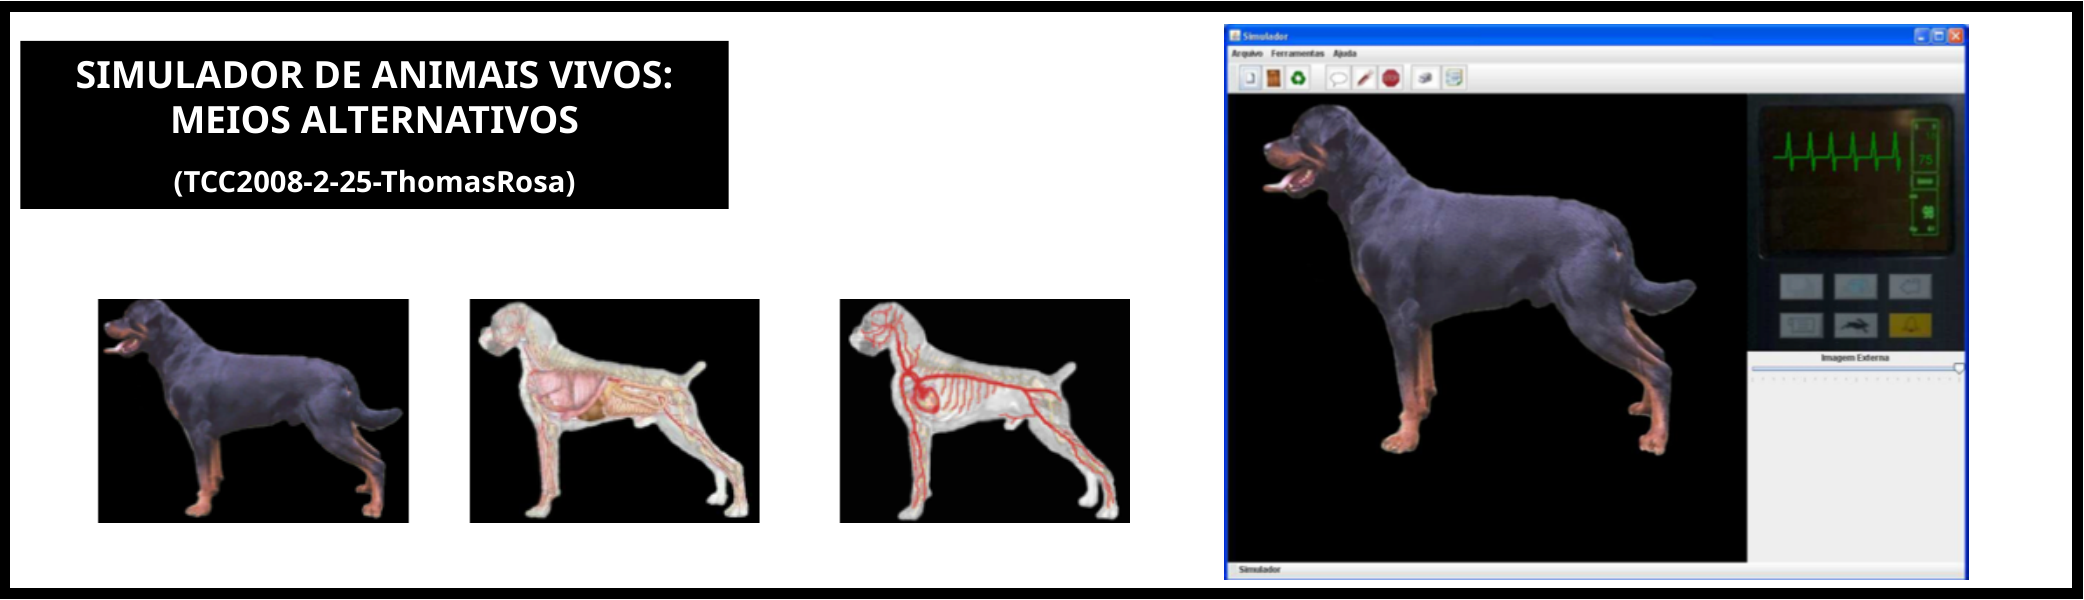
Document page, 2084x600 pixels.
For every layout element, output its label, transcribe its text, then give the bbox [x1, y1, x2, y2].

picture [95, 299, 1130, 524]
text_box SIMULADOR DE ANIMAIS VIVOS: MEIOS ALTERNATIVOS (TCC2008-2-25-ThomasRosa) [20, 40, 729, 209]
picture [1224, 24, 1969, 580]
table_header [10, 12, 2072, 588]
